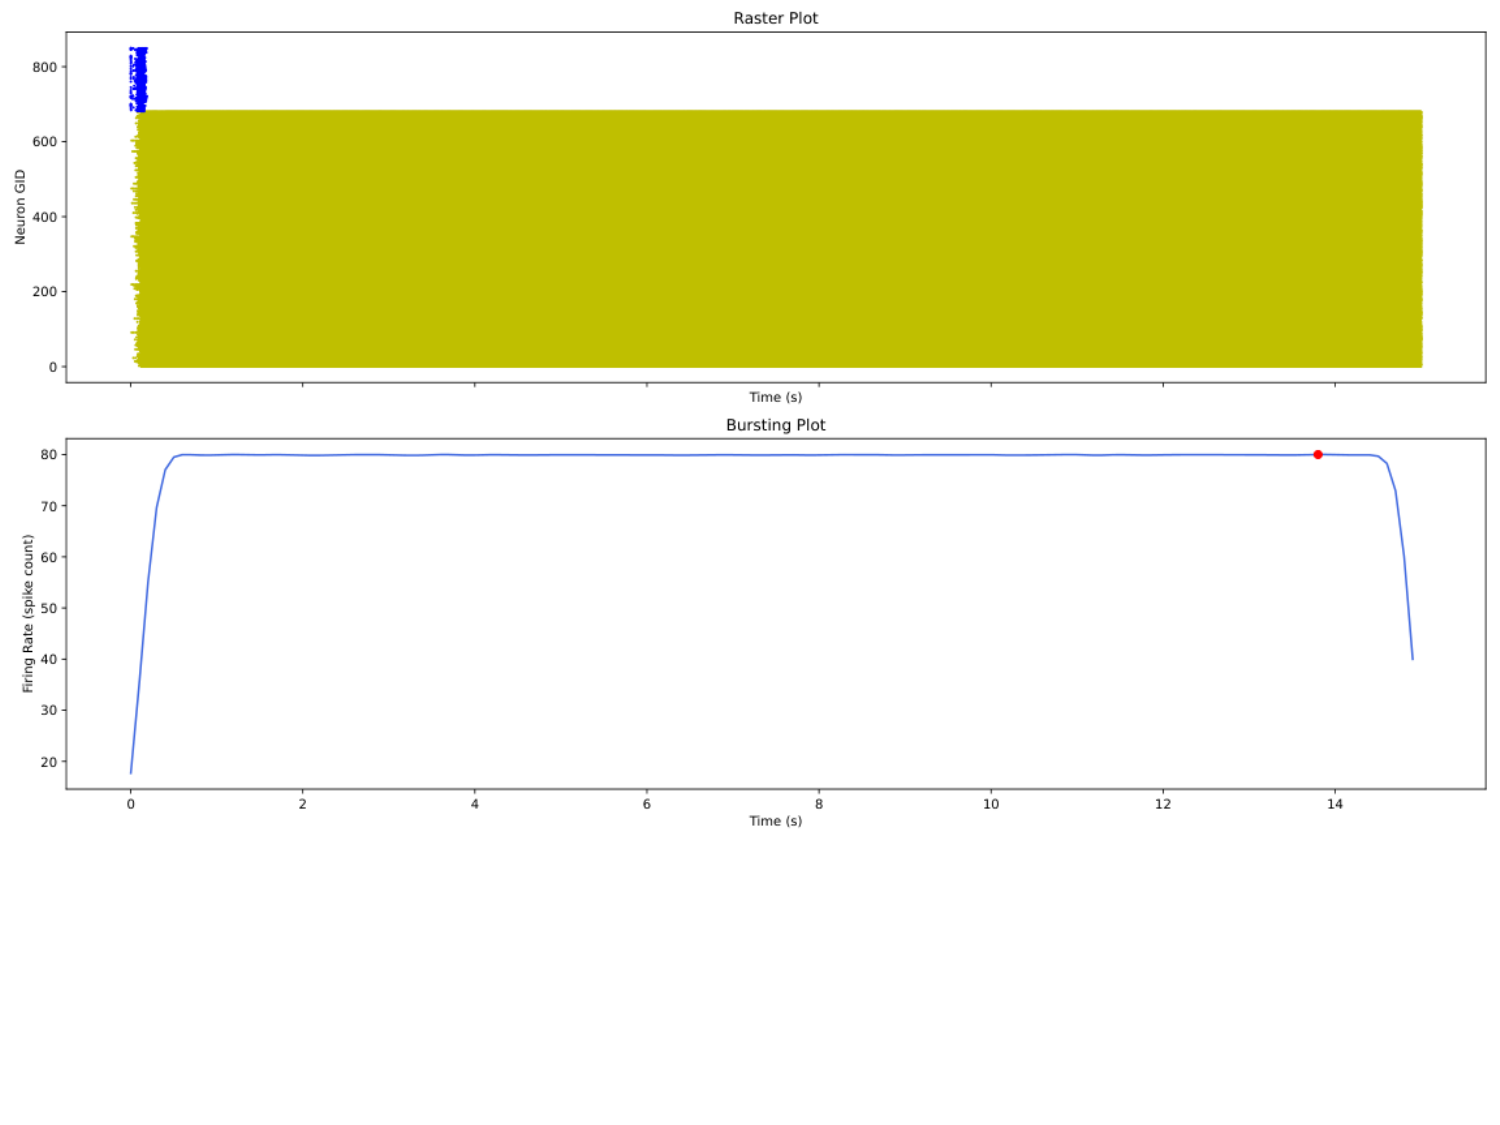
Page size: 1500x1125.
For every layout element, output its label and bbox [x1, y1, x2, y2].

picture [0, 0, 1500, 844]
